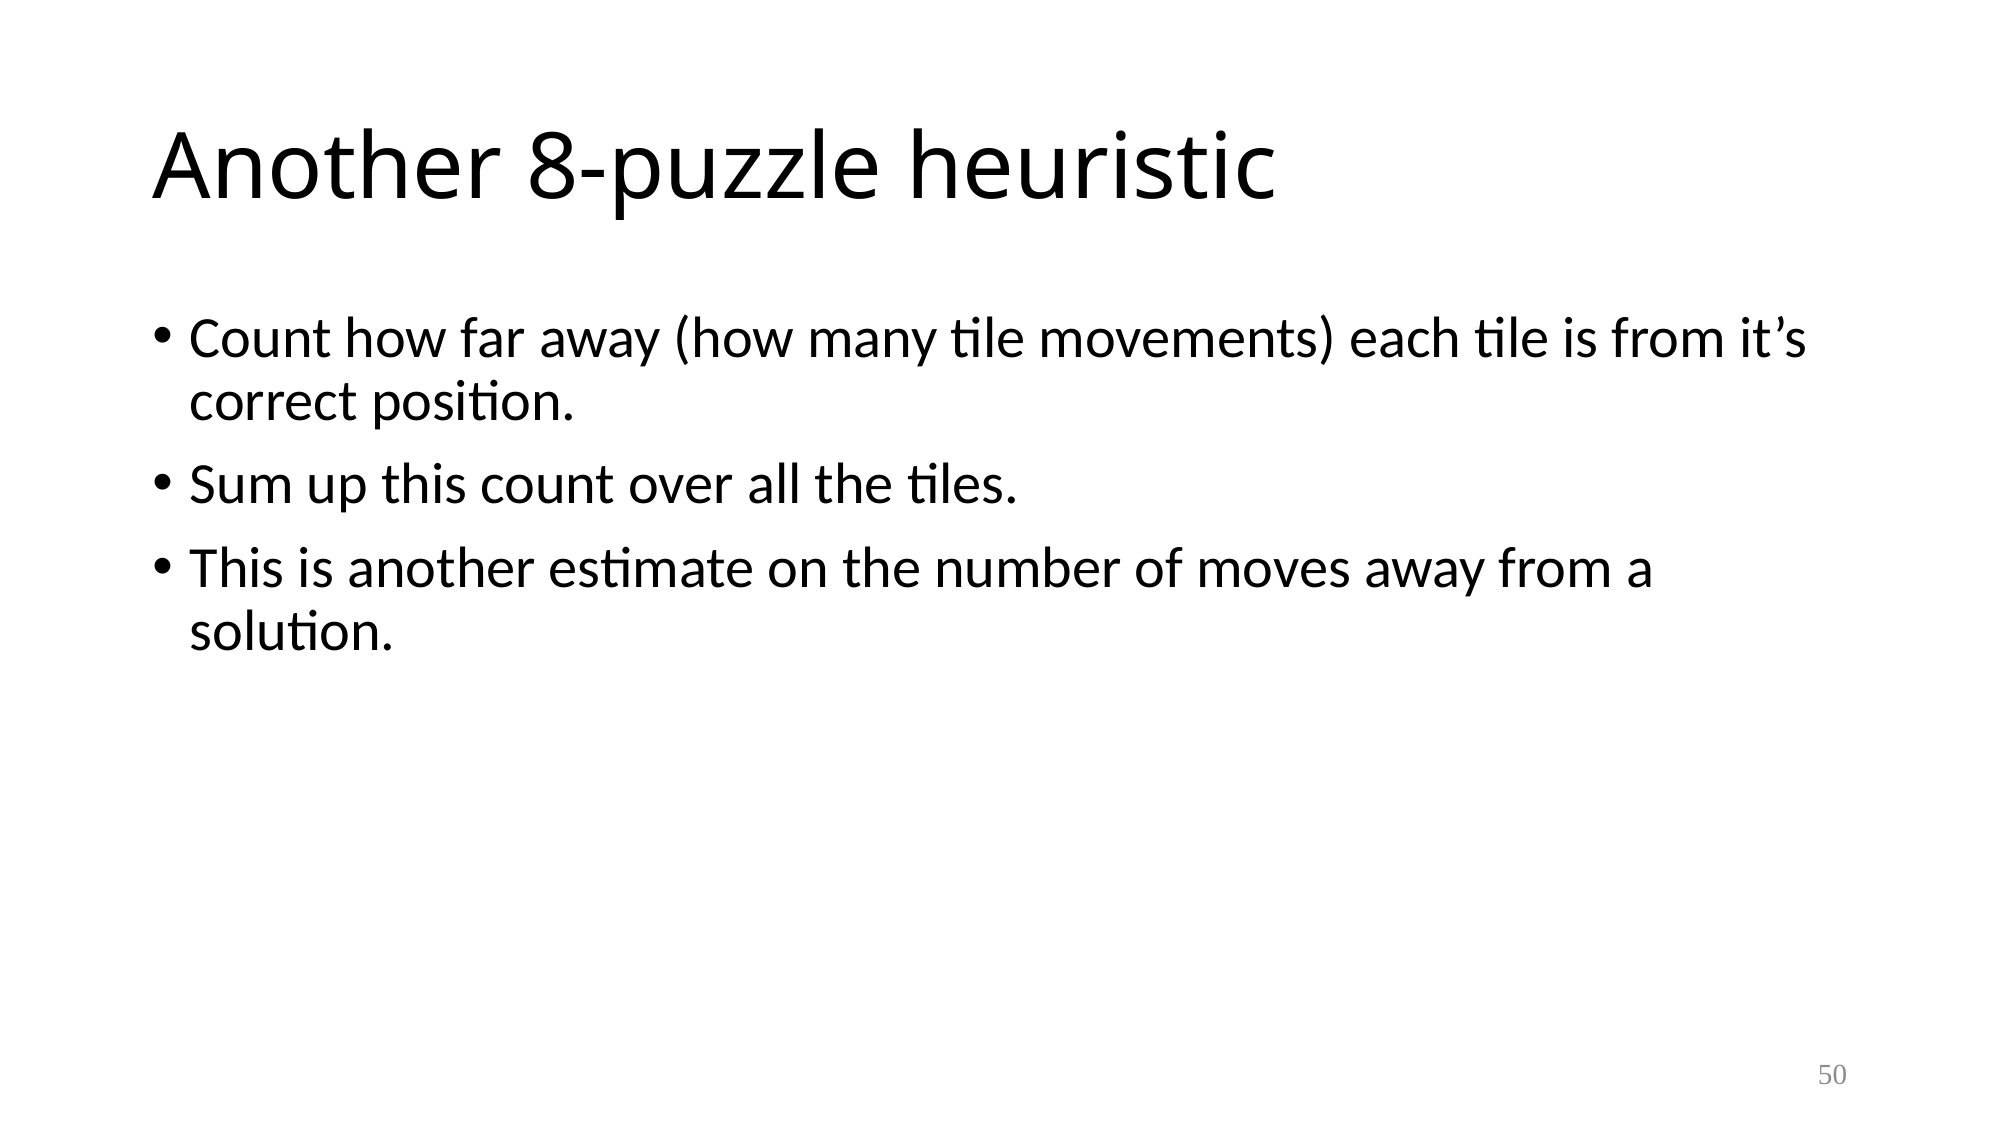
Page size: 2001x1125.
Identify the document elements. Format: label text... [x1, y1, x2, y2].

slide_number 50 [1412, 1042, 1863, 1103]
title Another 8-puzzle heuristic [137, 59, 1863, 278]
list Count how far away (how many tile movements) each tile is from it’s correct position. Sum up this count over all the tiles. This is another estimate on the number of moves away from a solution. [137, 299, 1863, 1014]
